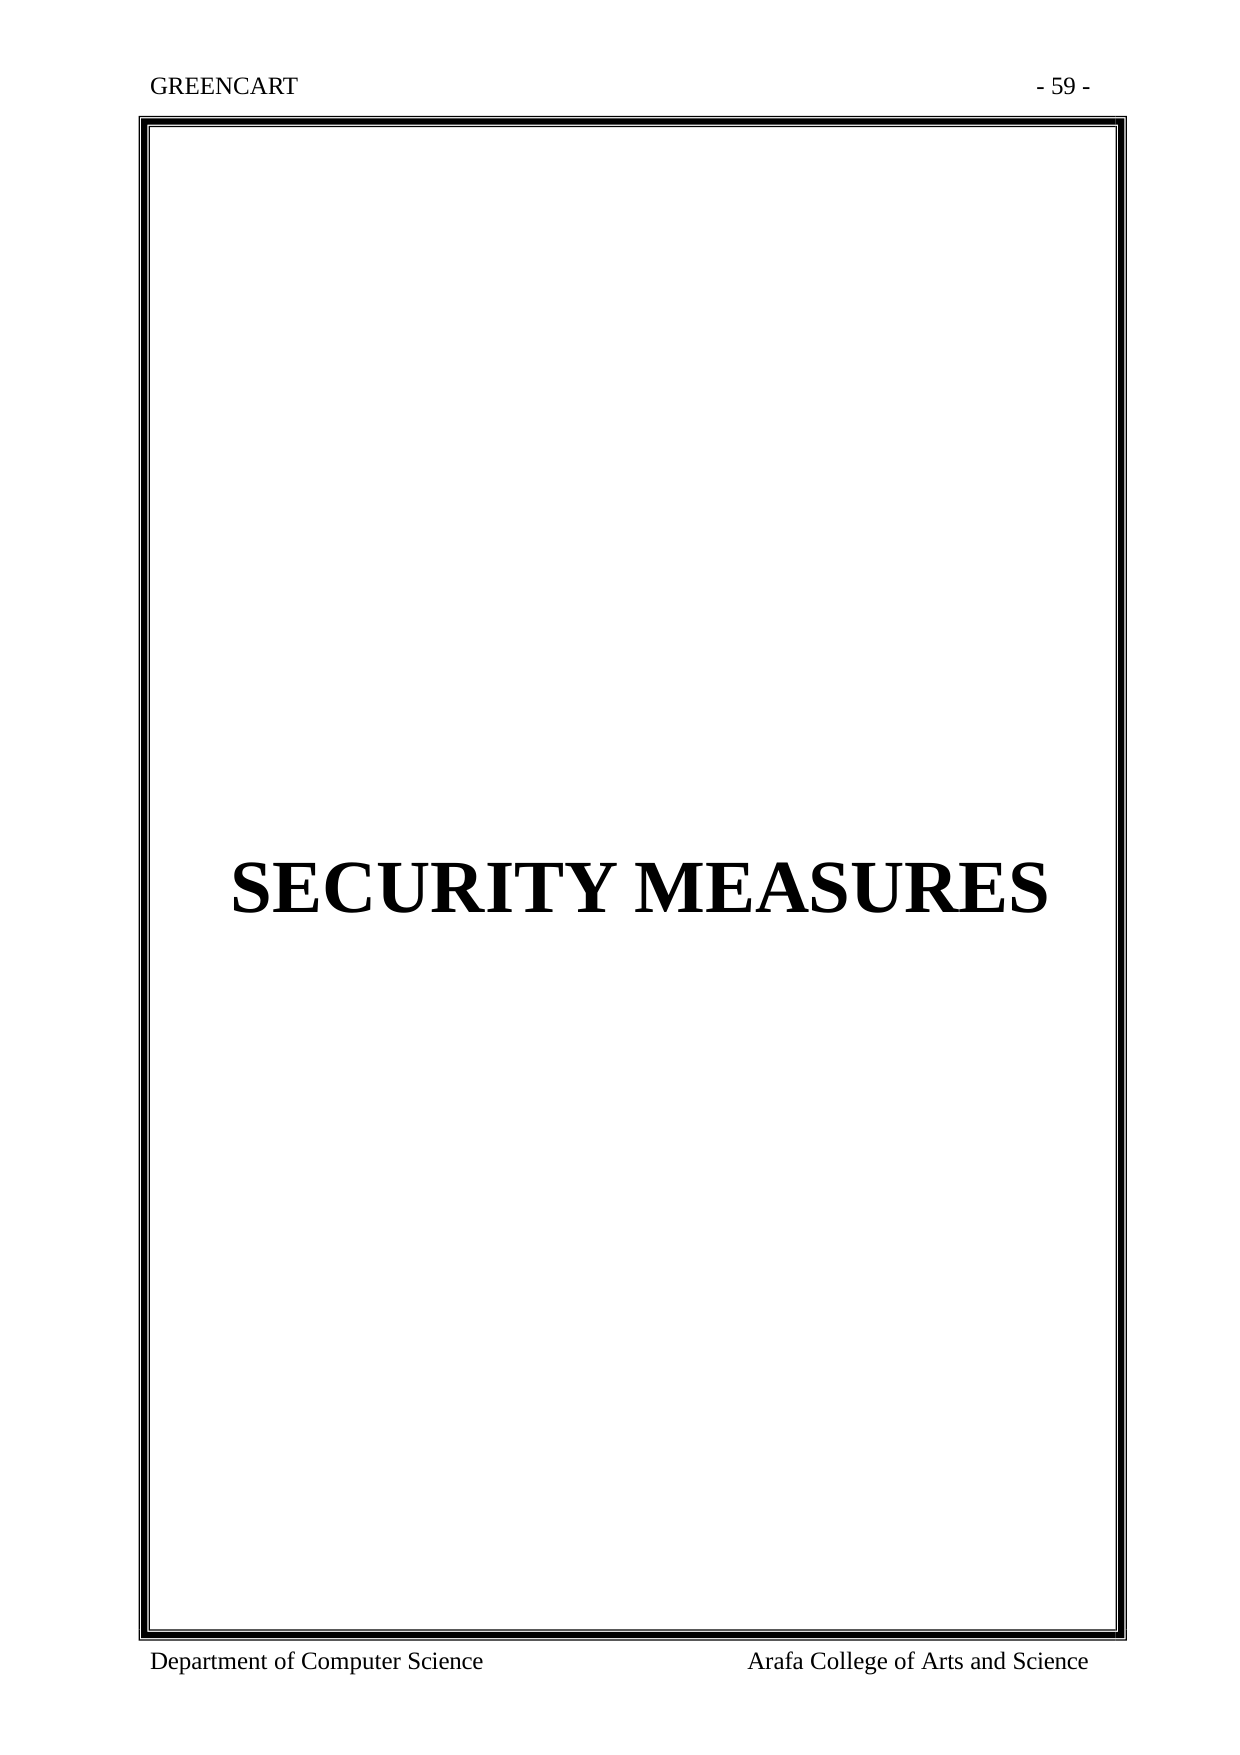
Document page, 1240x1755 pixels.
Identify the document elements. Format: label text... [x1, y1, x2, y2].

text_box - 59 - [1034, 67, 1093, 99]
footer Arafa College of Arts and Science [745, 1645, 1093, 1755]
text_box [138, 115, 1127, 1641]
text_box GREENCART [147, 67, 416, 99]
title SECURITY MEASURES [181, 709, 1089, 1131]
slide_number Department of Computer Science [147, 1645, 488, 1755]
